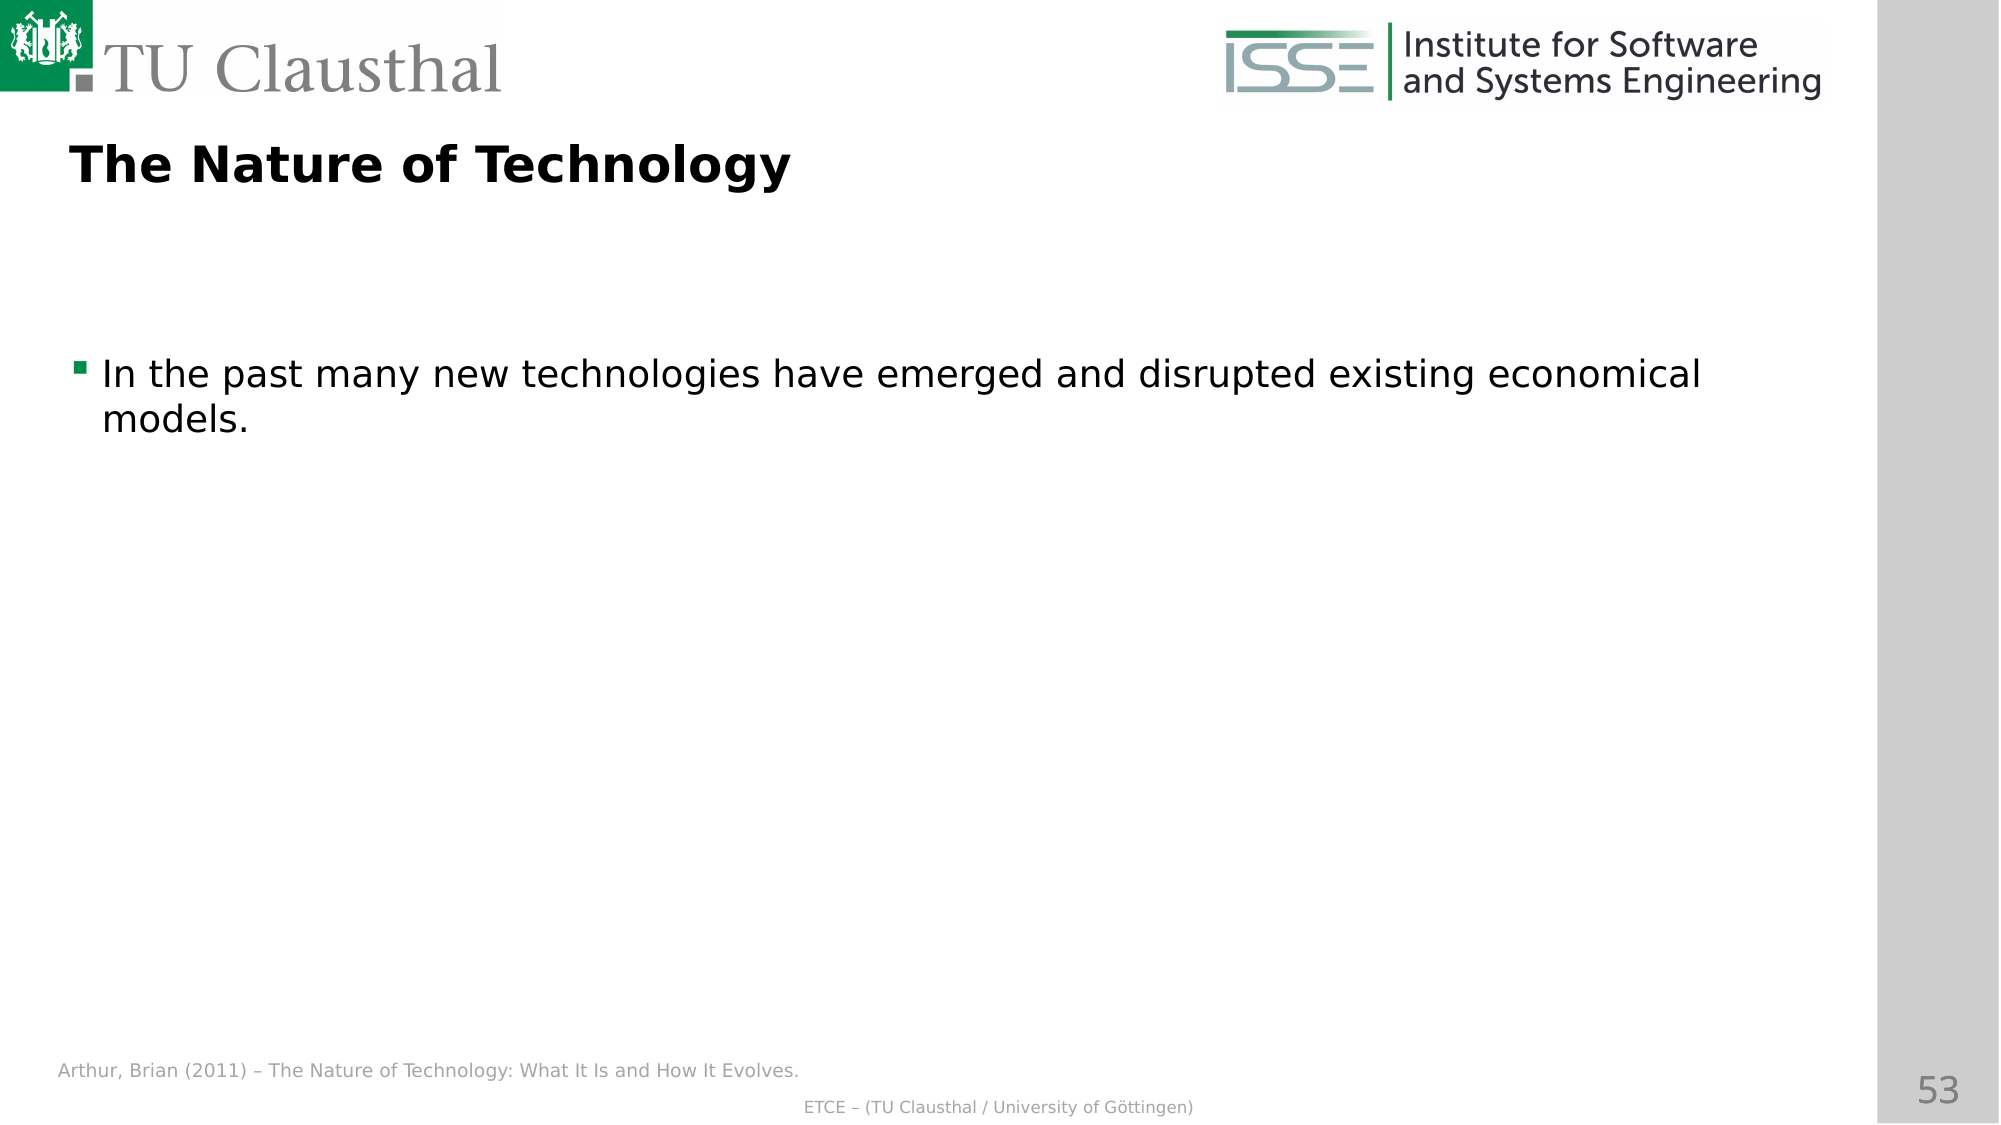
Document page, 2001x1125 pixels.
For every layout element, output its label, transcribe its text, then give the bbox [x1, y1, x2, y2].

picture [0, 0, 501, 92]
text_box In the past many new technologies have emerged and disrupted existing economical models. [55, 343, 1818, 830]
text_box The Nature of Technology [55, 125, 1818, 207]
text_box Arthur, Brian (2011) – The Nature of Technology: What It Is and How It Evolves. [43, 1051, 1105, 1089]
picture [1218, 22, 1826, 107]
